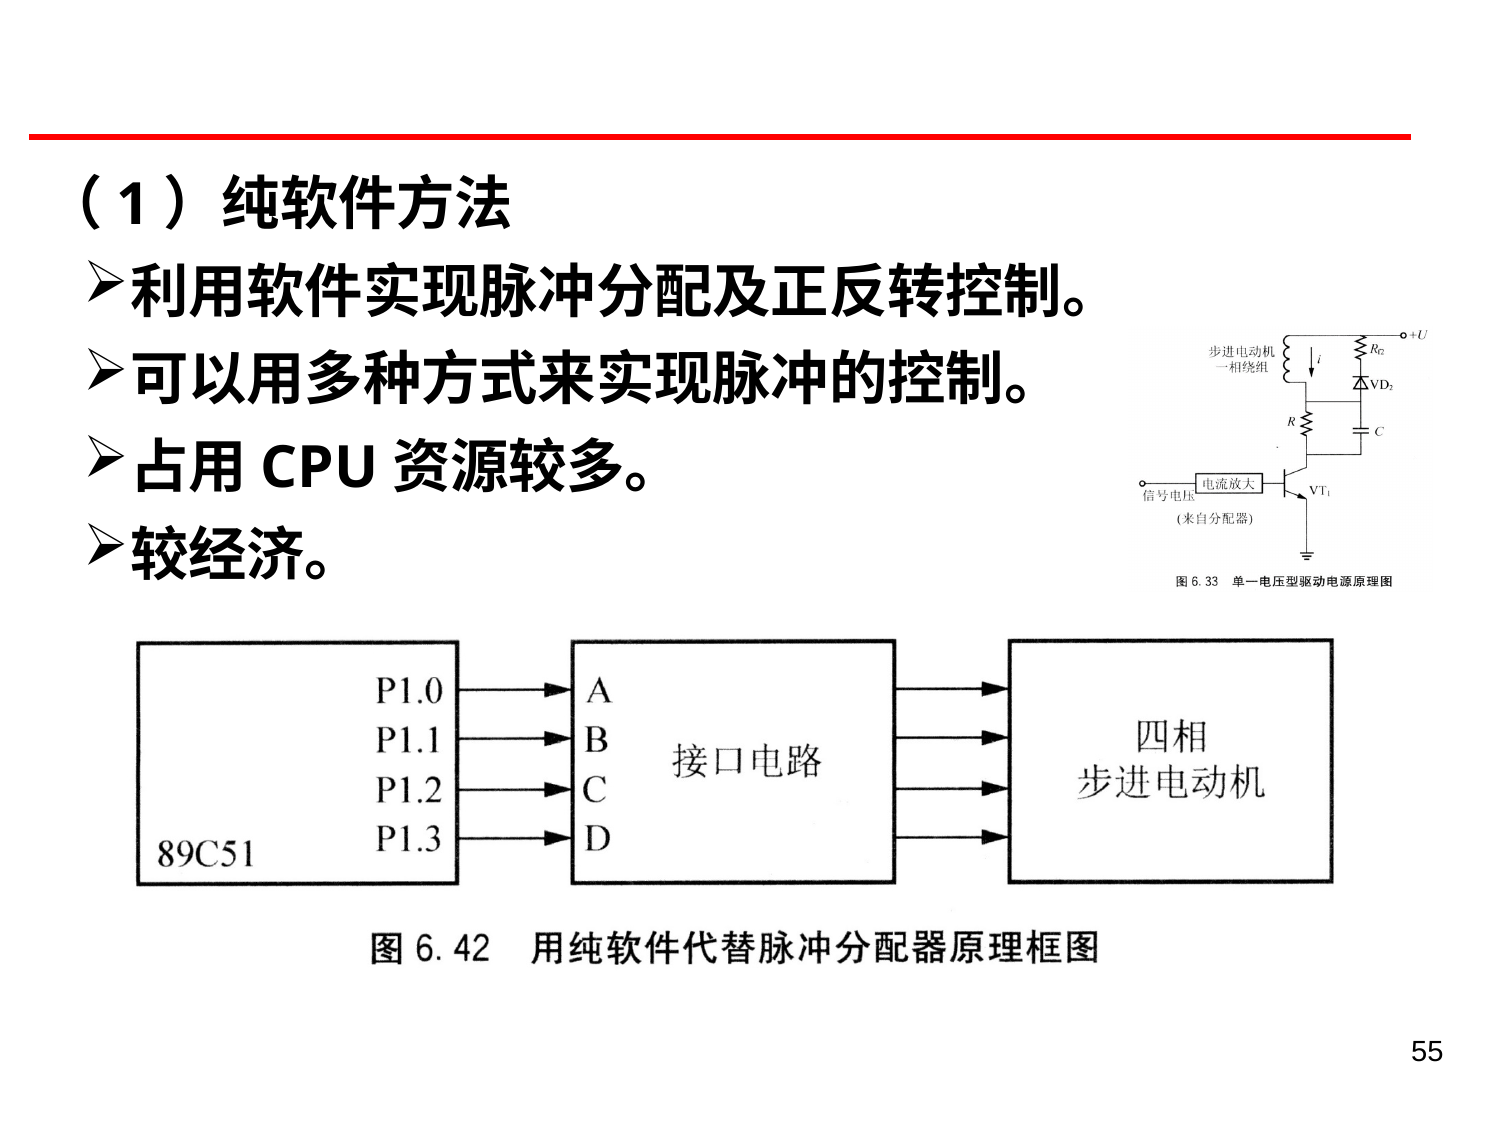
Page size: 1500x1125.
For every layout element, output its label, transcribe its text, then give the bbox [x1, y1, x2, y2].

text_box （1）纯软件方法 利用软件实现脉冲分配及正反转控制。 可以用多种方式来实现脉冲的控制。 占用CPU资源较多。 较经济。 [29, 141, 1447, 594]
slide_number 55 [1363, 1024, 1459, 1103]
picture [1127, 326, 1434, 592]
picture [121, 628, 1355, 984]
